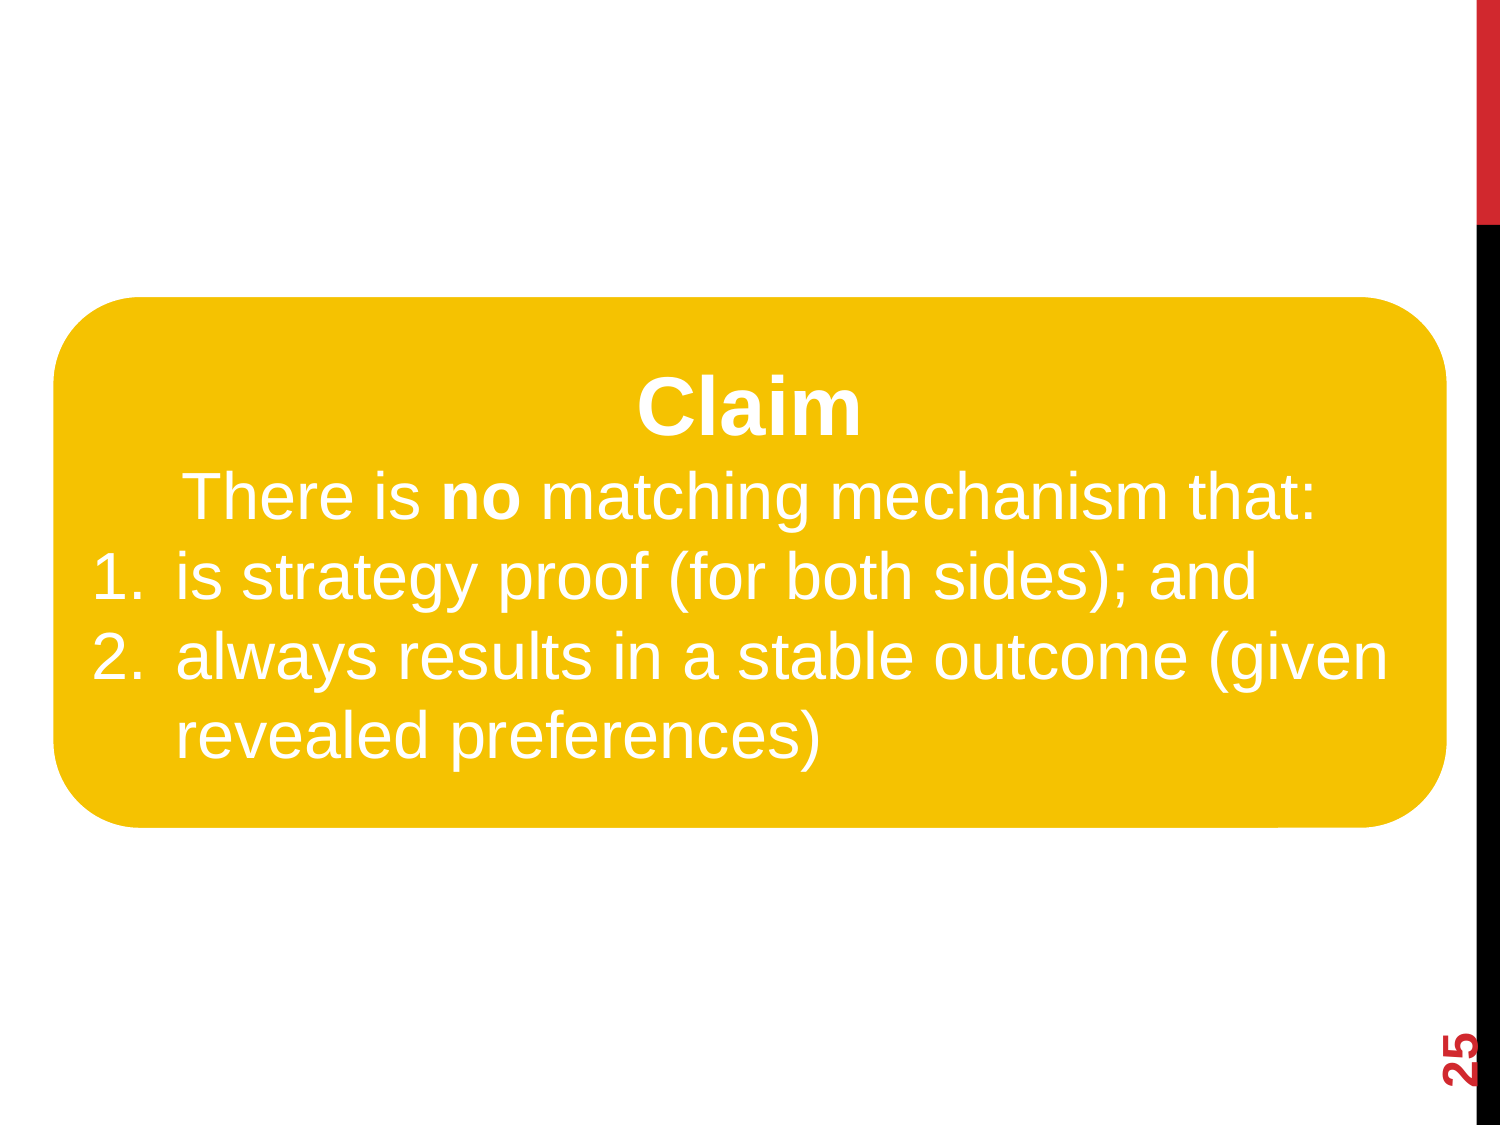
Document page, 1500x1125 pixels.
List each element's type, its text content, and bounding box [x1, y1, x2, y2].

text_box Claim There is no matching mechanism that: is strategy proof (for both sides); and always results in a stable outcome (given revealed preferences) [46, 290, 1454, 835]
slide_number 25 [1427, 887, 1488, 1104]
